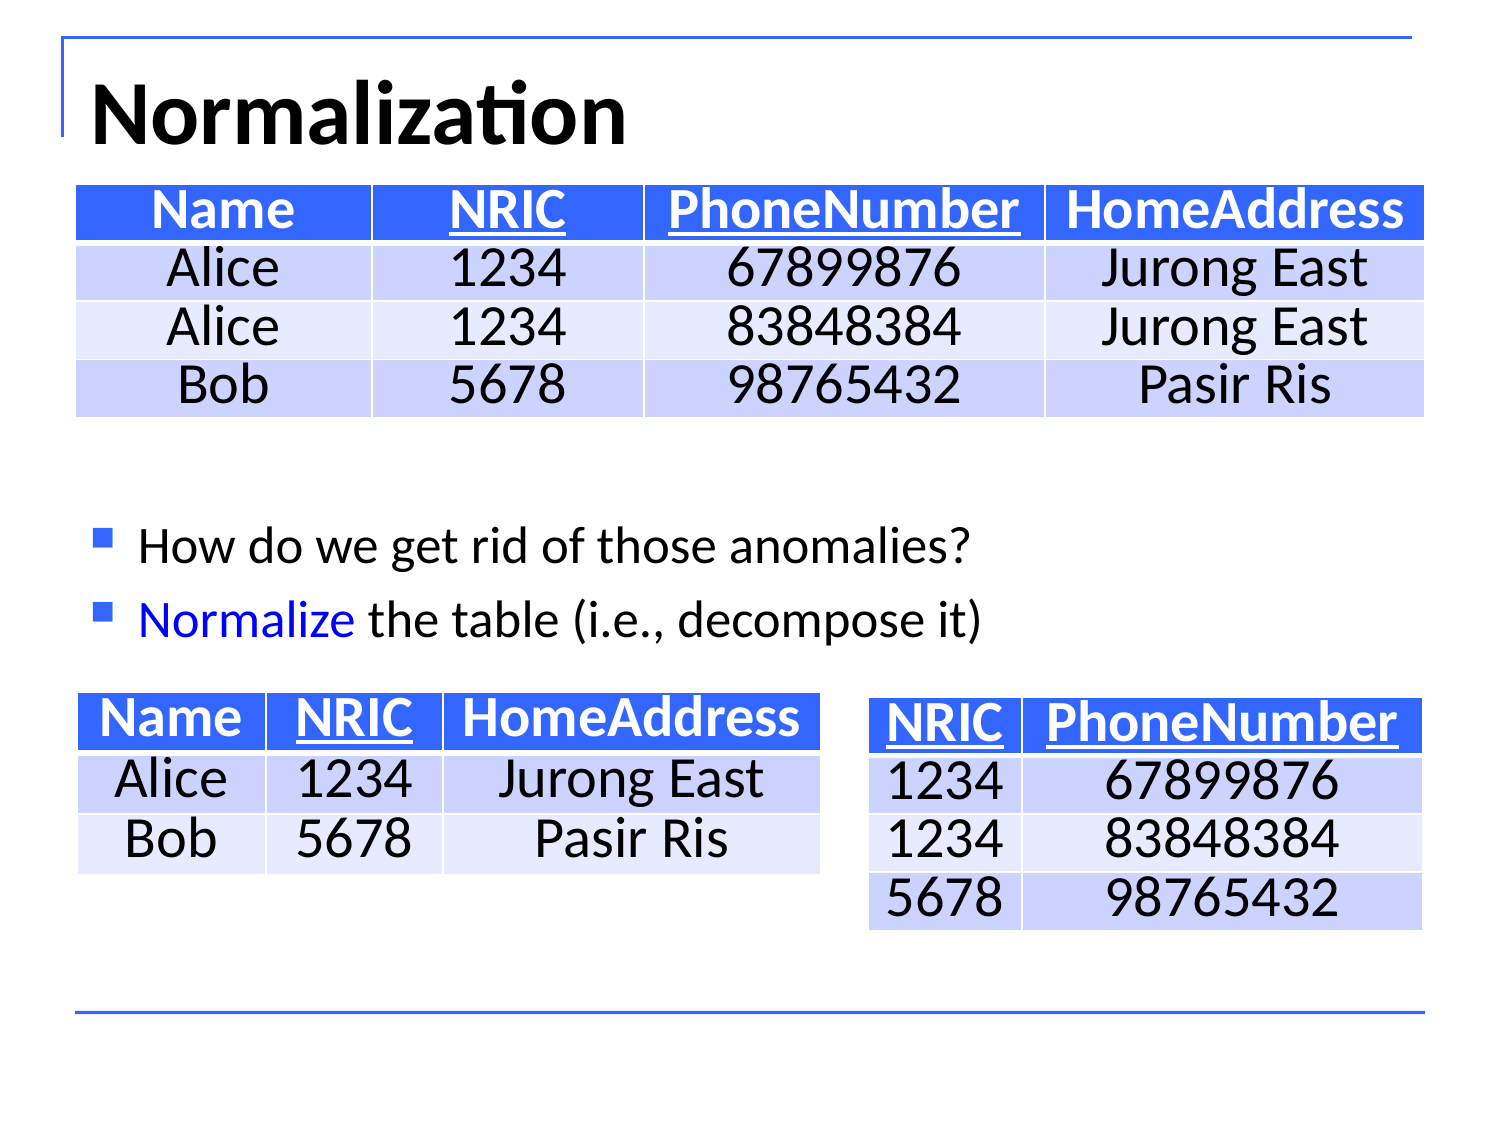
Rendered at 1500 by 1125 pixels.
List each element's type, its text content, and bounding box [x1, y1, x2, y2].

table_header PhoneNumber [1023, 698, 1422, 753]
table_cell 67899876 [1023, 758, 1422, 813]
table_header HomeAddress [444, 693, 820, 750]
table_header NRIC [373, 185, 643, 240]
table_cell 1234 [373, 246, 643, 300]
table_cell 83848384 [645, 302, 1044, 359]
title Normalization [74, 45, 1426, 184]
table_header HomeAddress [1046, 185, 1424, 240]
table_cell Jurong East [444, 756, 820, 813]
table_cell 67899876 [645, 246, 1044, 300]
table_cell 1234 [869, 815, 1021, 871]
table_cell Pasir Ris [444, 815, 820, 874]
table_cell 5678 [373, 360, 643, 417]
table_header Name [76, 185, 371, 240]
table_cell Alice [76, 246, 371, 300]
table_cell Jurong East [1046, 246, 1424, 300]
table_cell 83848384 [1023, 815, 1422, 871]
table_cell Jurong East [1046, 302, 1424, 359]
list How do we get rid of those anomalies? Normalize the table (i.e., decompose it) [74, 503, 1459, 658]
table_cell Alice [76, 302, 371, 359]
table_cell Alice [78, 756, 265, 813]
table_cell 1234 [373, 302, 643, 359]
table_cell 98765432 [645, 360, 1044, 417]
table_cell 98765432 [1023, 873, 1422, 930]
table_header NRIC [869, 698, 1021, 753]
table_header PhoneNumber [645, 185, 1044, 240]
table_cell 1234 [869, 758, 1021, 813]
table_cell Pasir Ris [1046, 360, 1424, 417]
table_cell 5678 [869, 873, 1021, 930]
table_cell Bob [76, 360, 371, 417]
table_cell 5678 [267, 815, 442, 874]
table_cell Bob [78, 815, 265, 874]
table_header Name [78, 693, 265, 750]
table_cell 1234 [267, 756, 442, 813]
table_header NRIC [267, 693, 442, 750]
